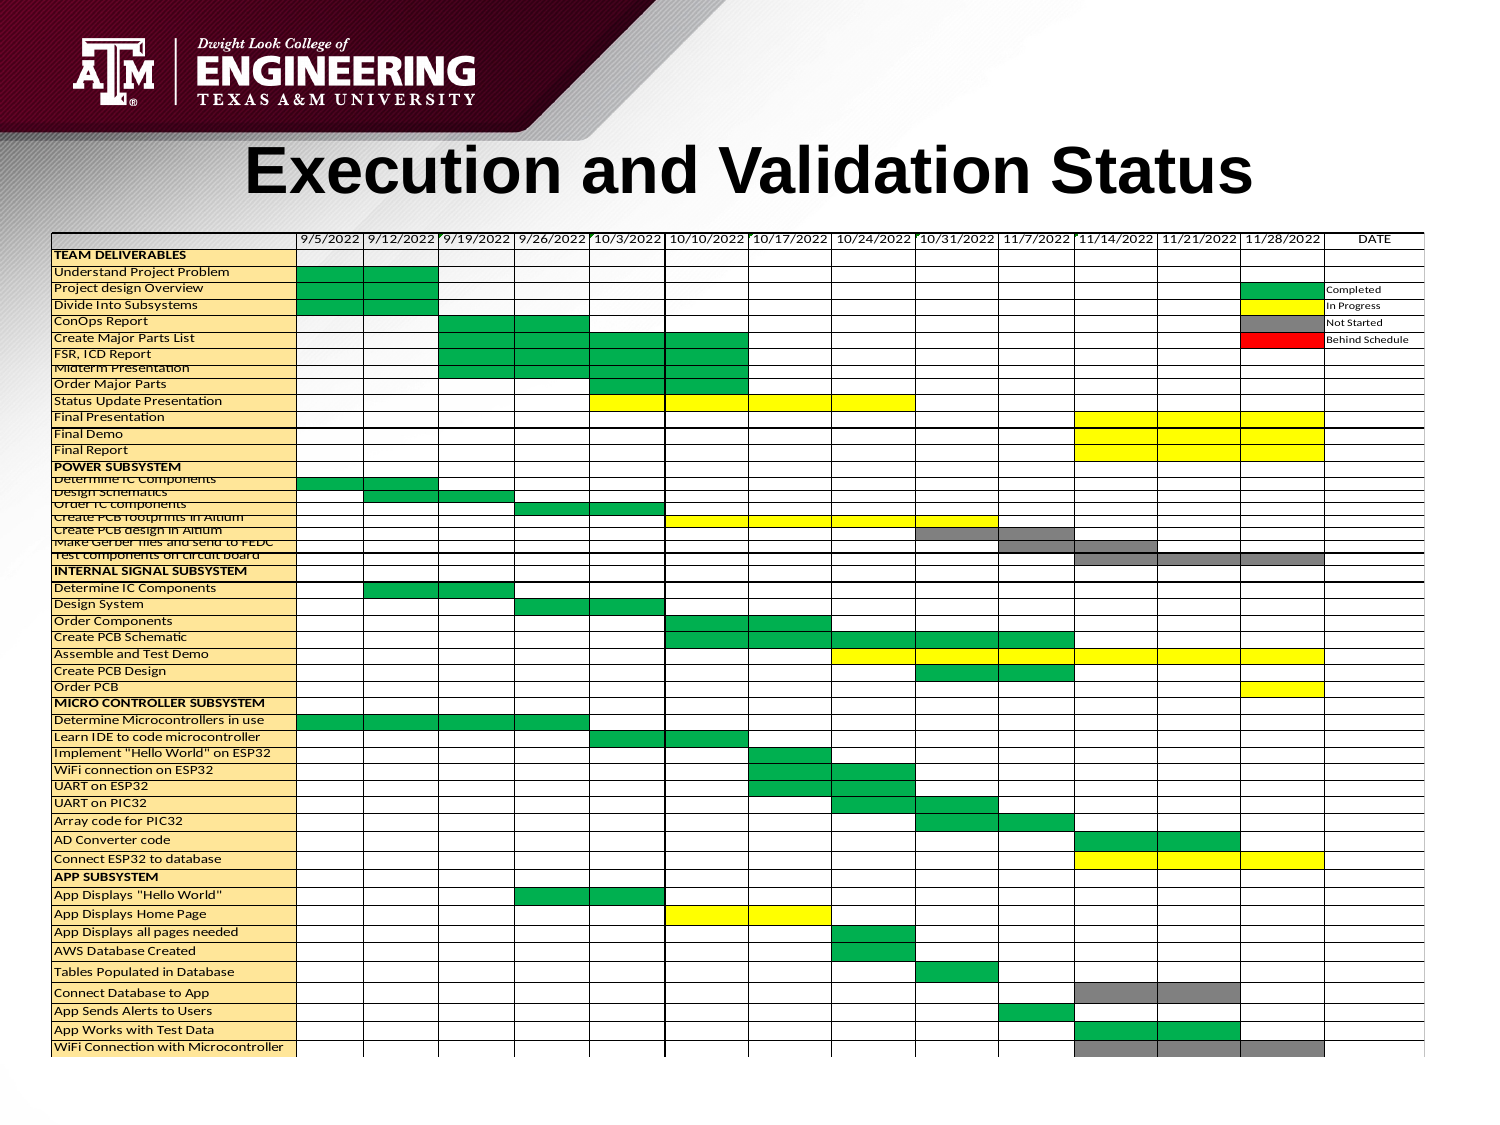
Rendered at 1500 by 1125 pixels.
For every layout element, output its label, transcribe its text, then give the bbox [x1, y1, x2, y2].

picture [0, 0, 1500, 1125]
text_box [50, 232, 1426, 1058]
title Execution and Validation Status [75, 100, 1425, 231]
